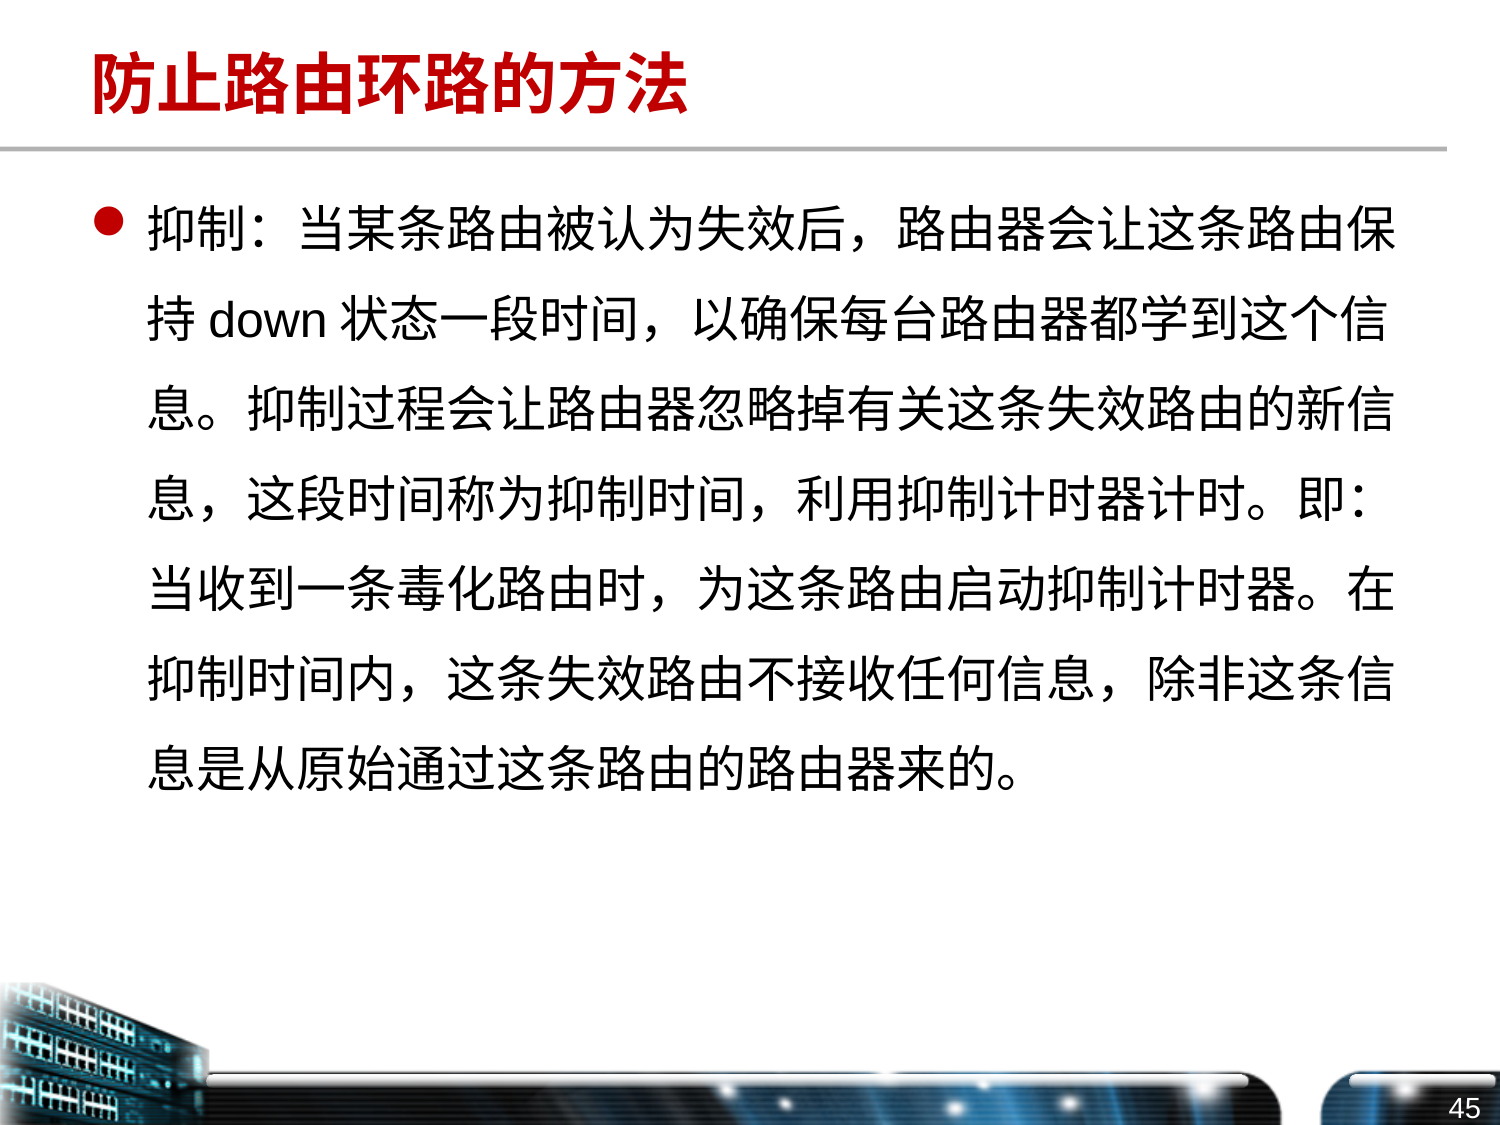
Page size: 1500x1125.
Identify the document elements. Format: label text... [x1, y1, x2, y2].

picture [0, 0, 1500, 1125]
title 防止路由环路的方法 [74, 25, 1263, 138]
list 抑制：当某条路由被认为失效后，路由器会让这条路由保持down状态一段时间，以确保每台路由器都学到这个信息。抑制过程会让路由器忽略掉有关这条失效路由的新信息，这段时间称为抑制时间，利用抑制计时器计时。即： 当收到一条毒化路由时，为这条路由启动抑制计时器。在抑制时间内，这条失效路由不接收任何信息，除非这条信息是从原始通过这条路由的路由器来的。 [74, 159, 1426, 1013]
